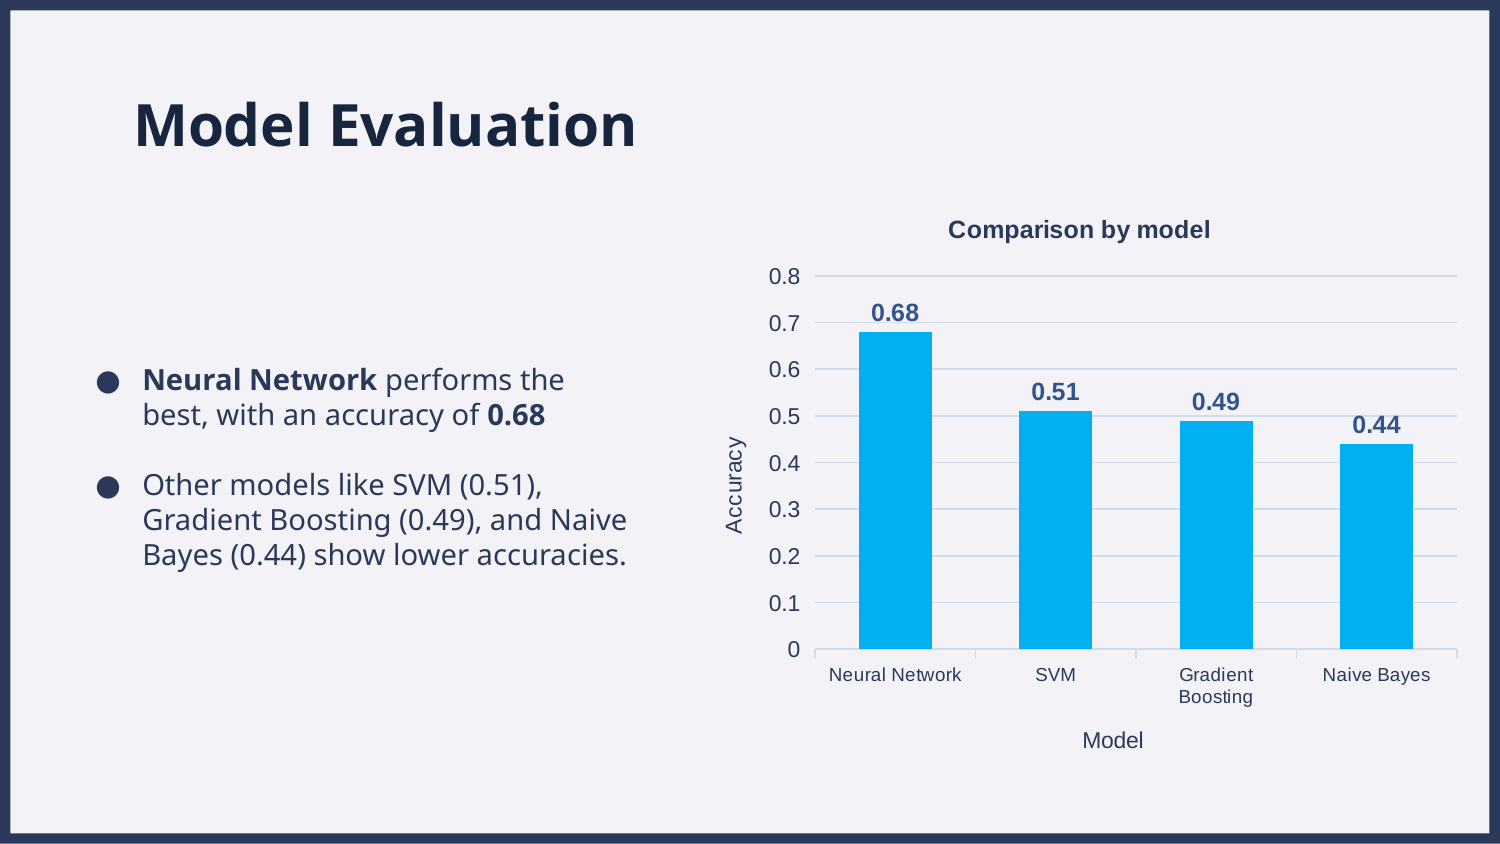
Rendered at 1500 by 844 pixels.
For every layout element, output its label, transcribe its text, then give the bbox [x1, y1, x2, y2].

title Model Evaluation [118, 72, 1382, 167]
chart [686, 188, 1473, 785]
list Neural Network performs the best, with an accuracy of 0.68 Other models like SVM (0.51), Gradient Boosting (0.49), and Naive Bayes (0.44) show lower accuracies. [80, 221, 652, 712]
